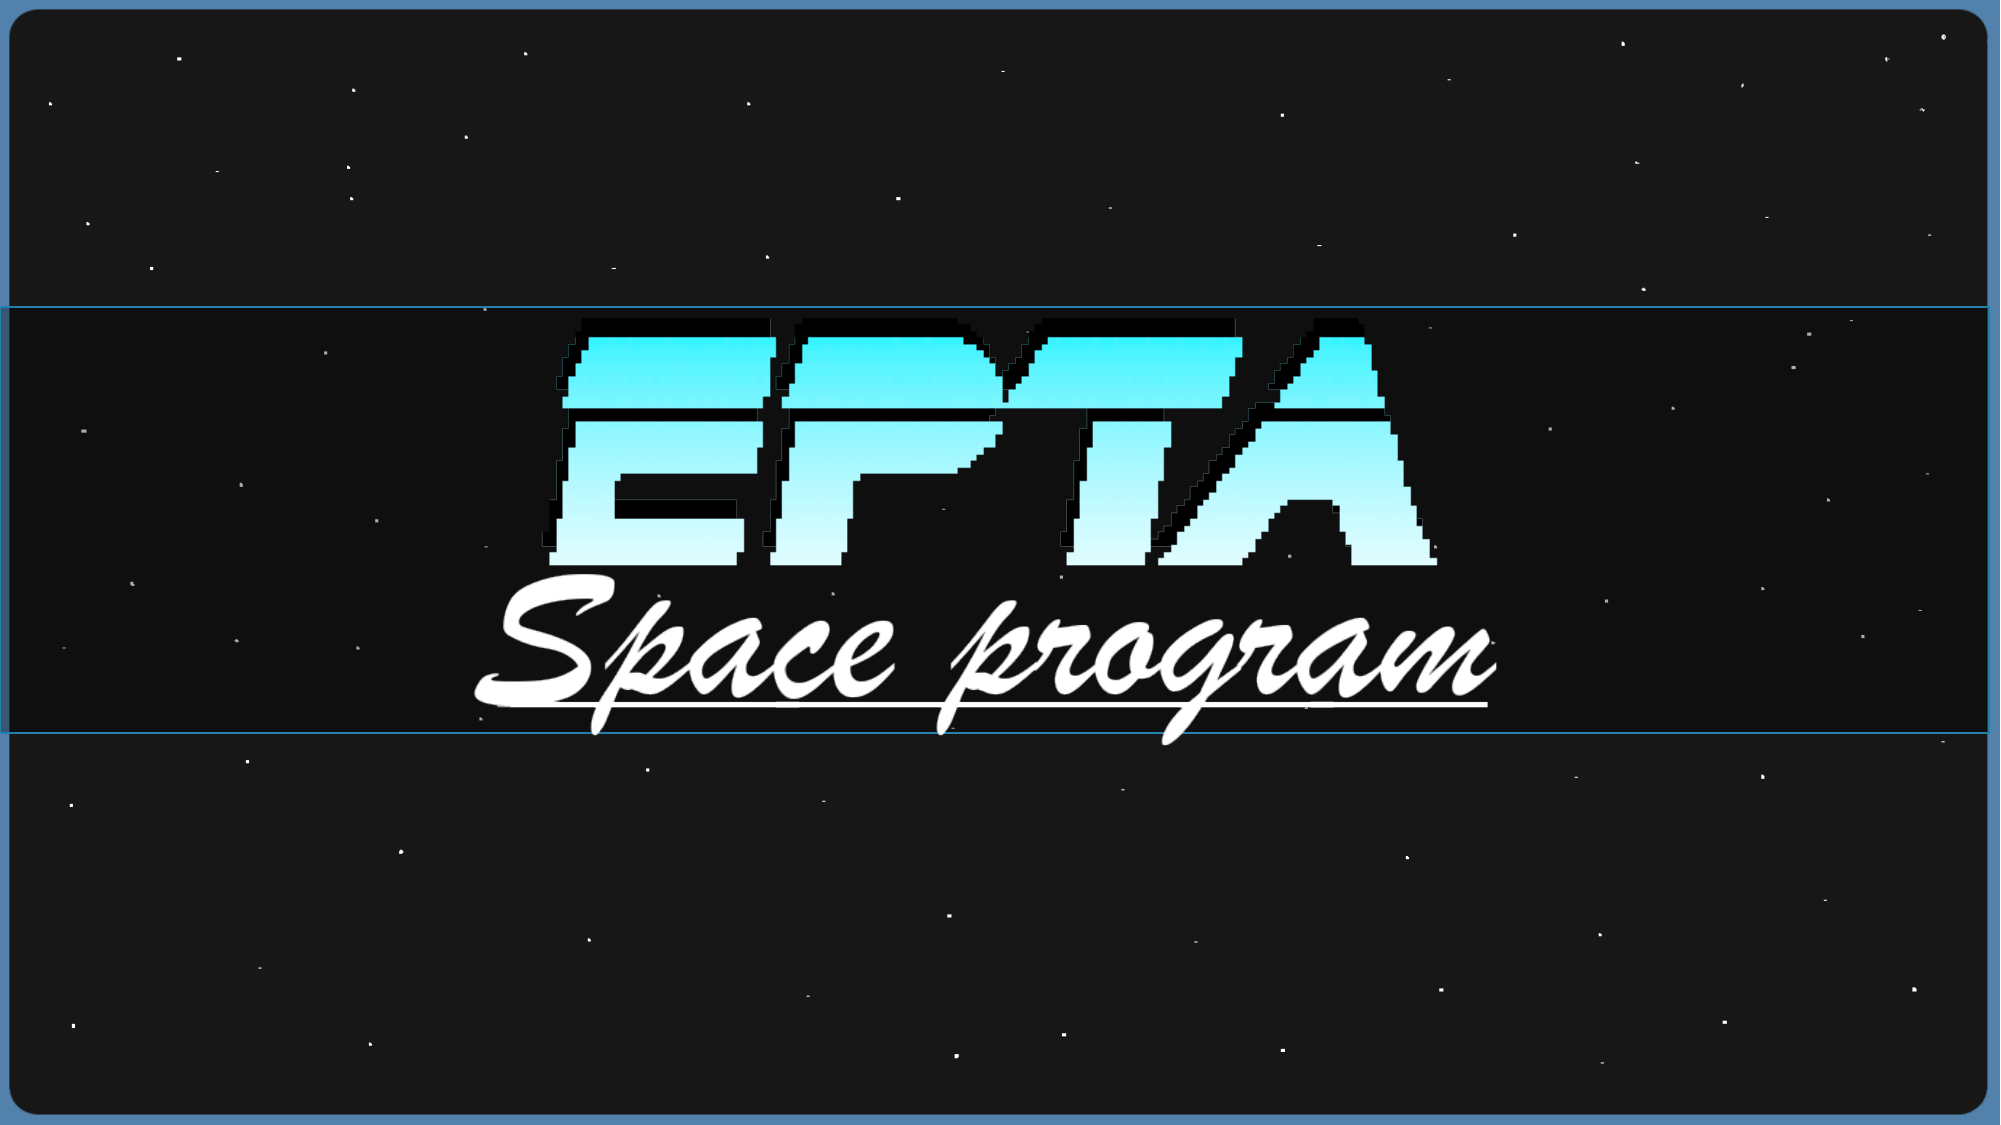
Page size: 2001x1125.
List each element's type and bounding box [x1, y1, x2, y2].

picture [0, 0, 2000, 1125]
text_box [1754, 306, 1990, 734]
text_box [0, 306, 246, 734]
